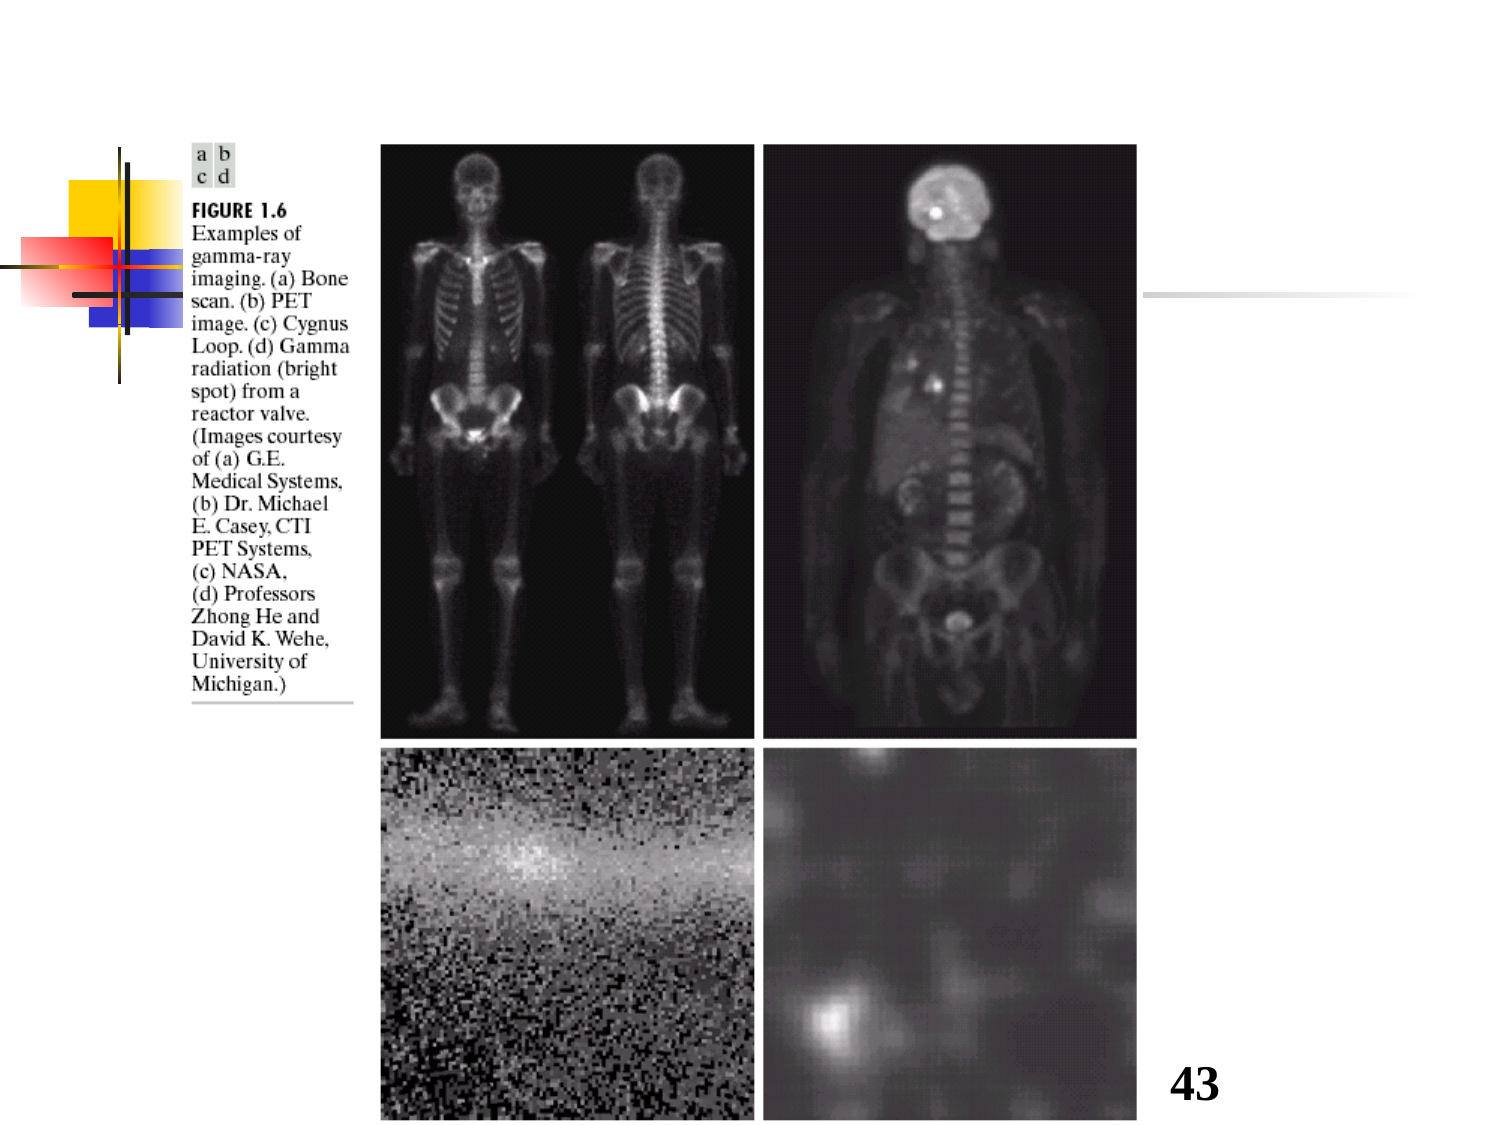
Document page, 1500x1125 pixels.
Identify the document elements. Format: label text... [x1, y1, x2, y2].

picture [182, 137, 1144, 1125]
text_box 43 [1155, 1042, 1468, 1118]
